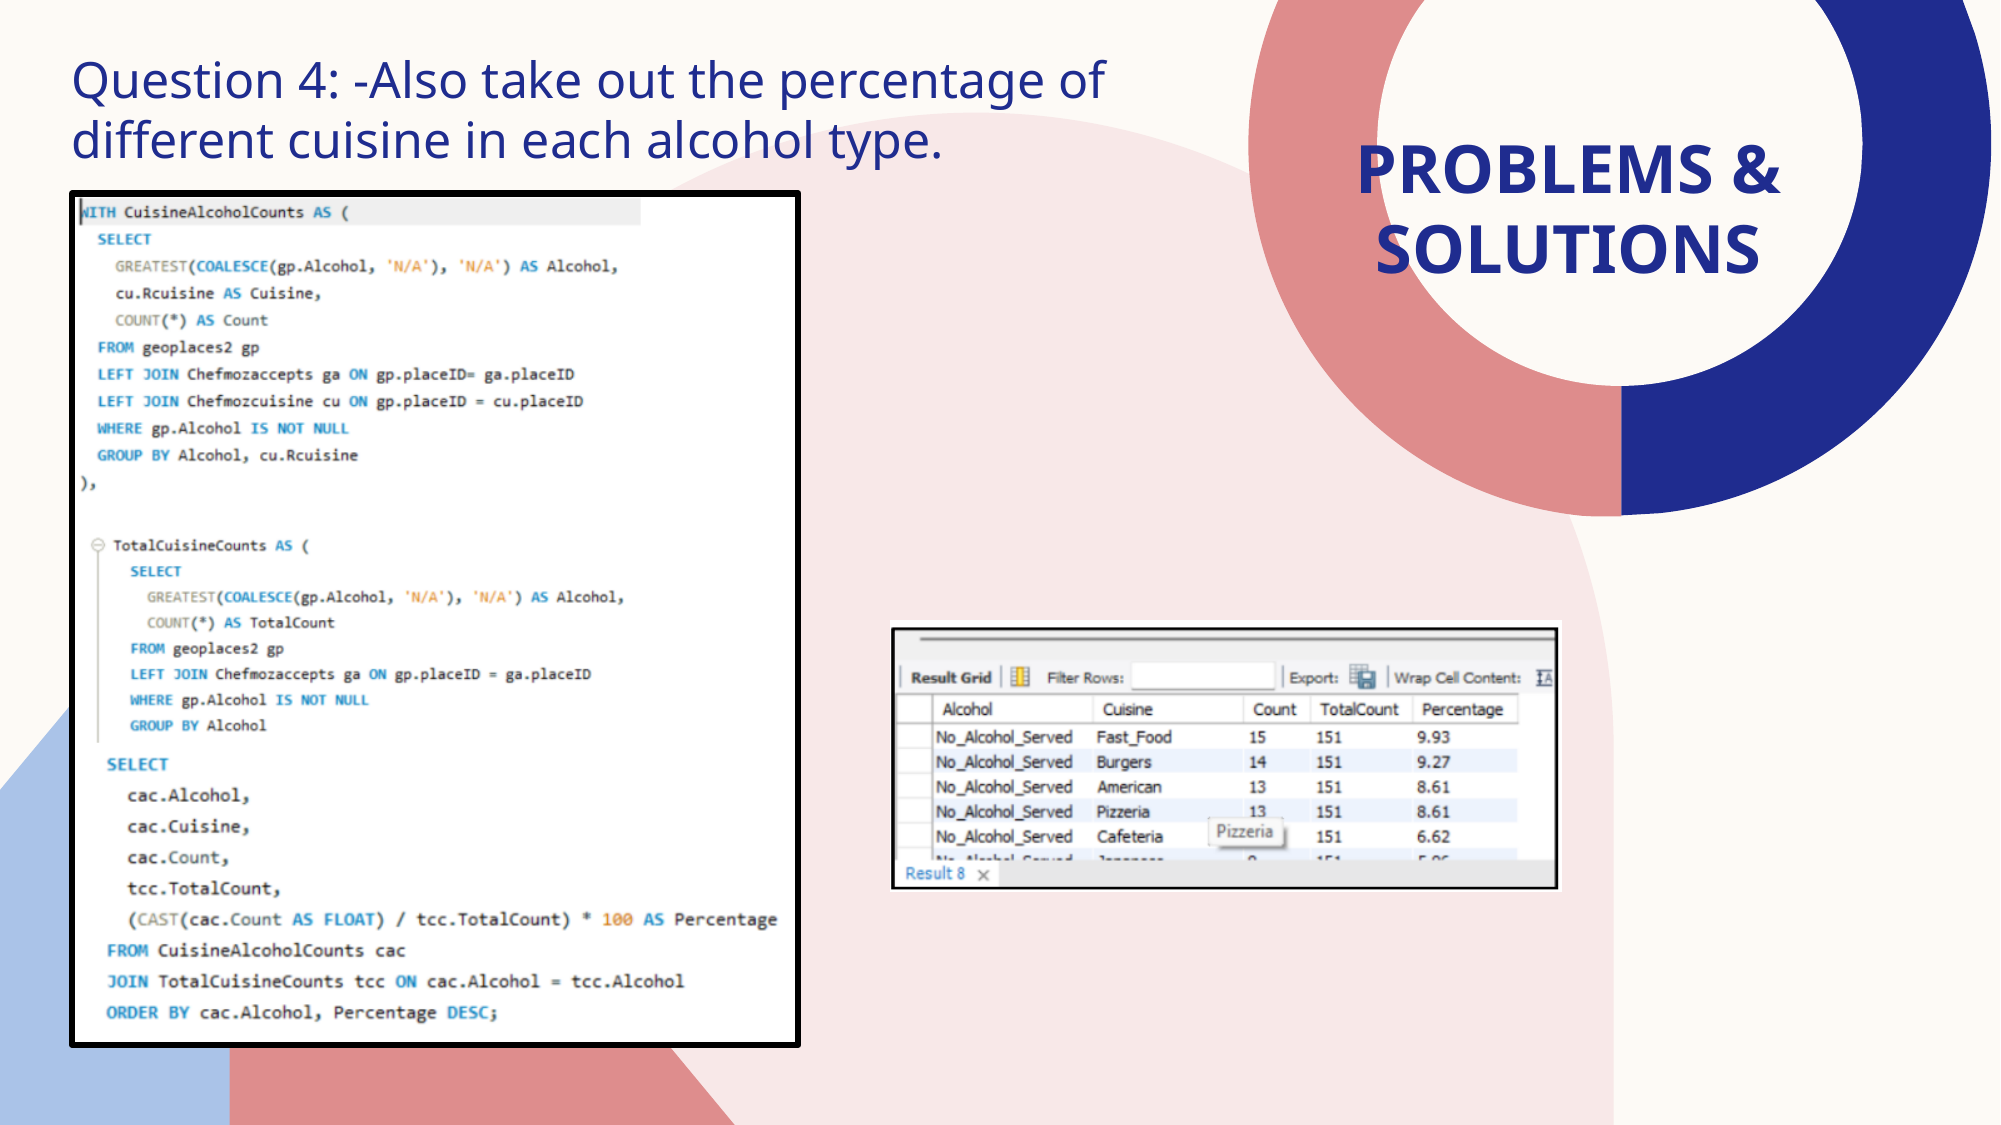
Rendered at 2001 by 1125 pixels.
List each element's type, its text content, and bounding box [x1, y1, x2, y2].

picture [75, 196, 796, 1042]
list Question 4: -Also take out the percentage of different cuisine in each alcohol type. [71, 19, 1248, 199]
picture [890, 620, 1562, 892]
title Problems & solutions [1226, 115, 1929, 295]
